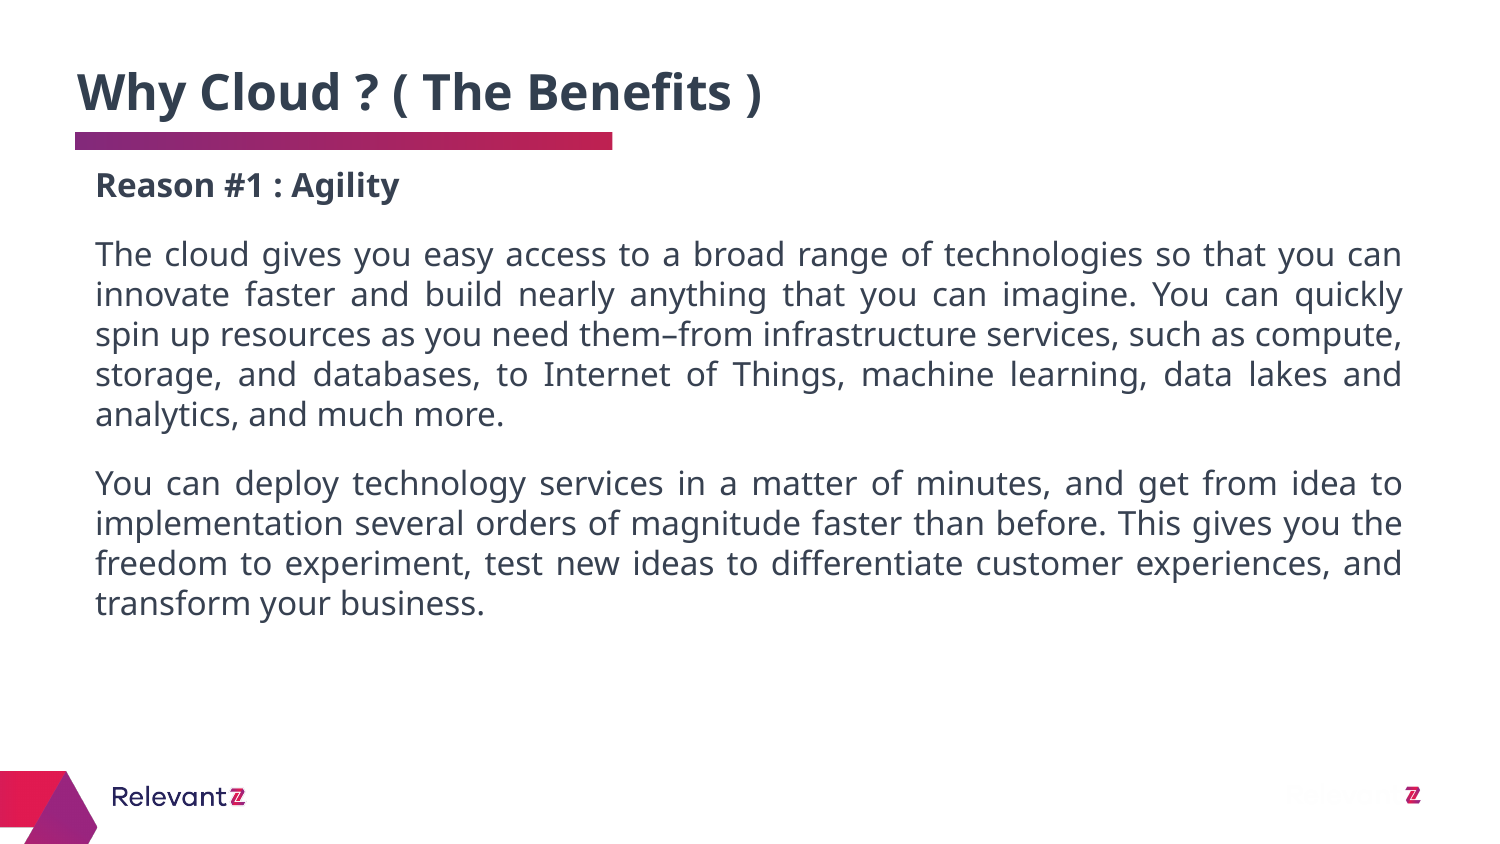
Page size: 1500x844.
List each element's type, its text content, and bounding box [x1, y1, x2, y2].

picture [109, 782, 250, 810]
text_box Why Cloud ? ( The Benefits ) [62, 52, 979, 137]
title Reason #1 : Agility The cloud gives you easy access to a broad range of technologies so that you can innovate faster and build nearly anything that you can imagine. You can quickly spin up resources as you need them–from infrastructure services, such as compute, storage, and databases, to Internet of Things, machine learning, data lakes and analytics, and much more. You can deploy technology services in a matter of minutes, and get from idea to implementation several orders of magnitude faster than before. This gives you the freedom to experiment, test new ideas to differentiate customer experiences, and transform your business. [94, 164, 1406, 584]
picture [1284, 782, 1425, 810]
picture [0, 769, 101, 844]
